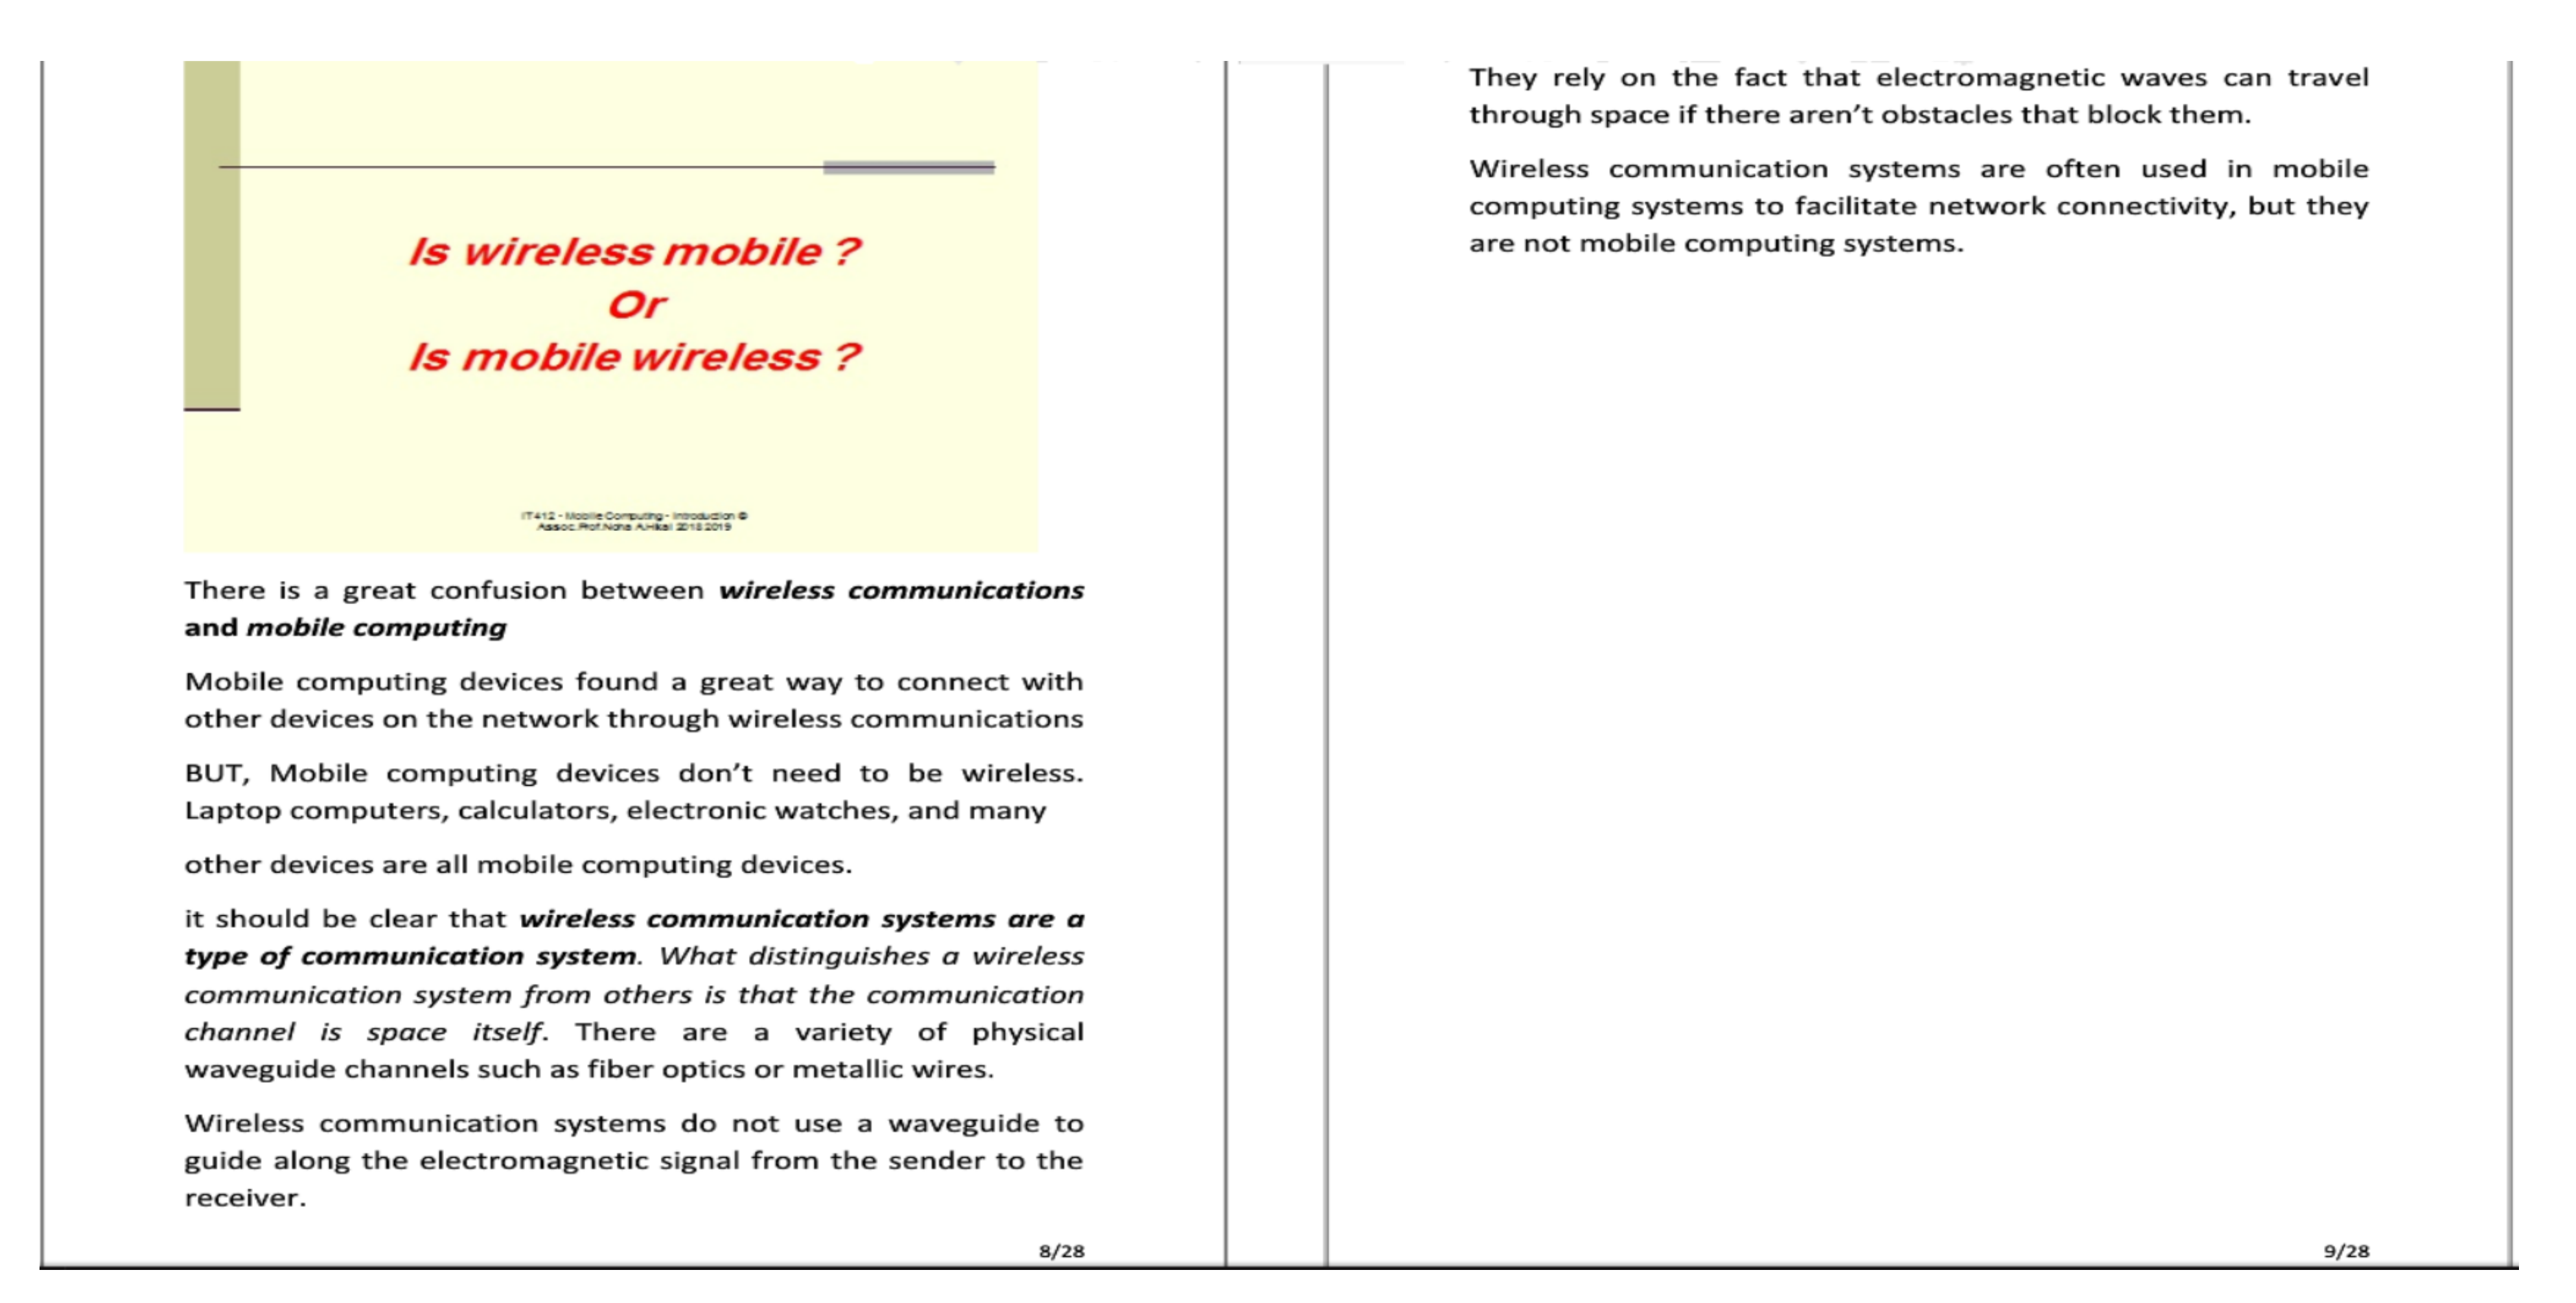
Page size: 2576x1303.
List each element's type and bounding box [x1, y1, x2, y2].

picture [40, 61, 2519, 1271]
